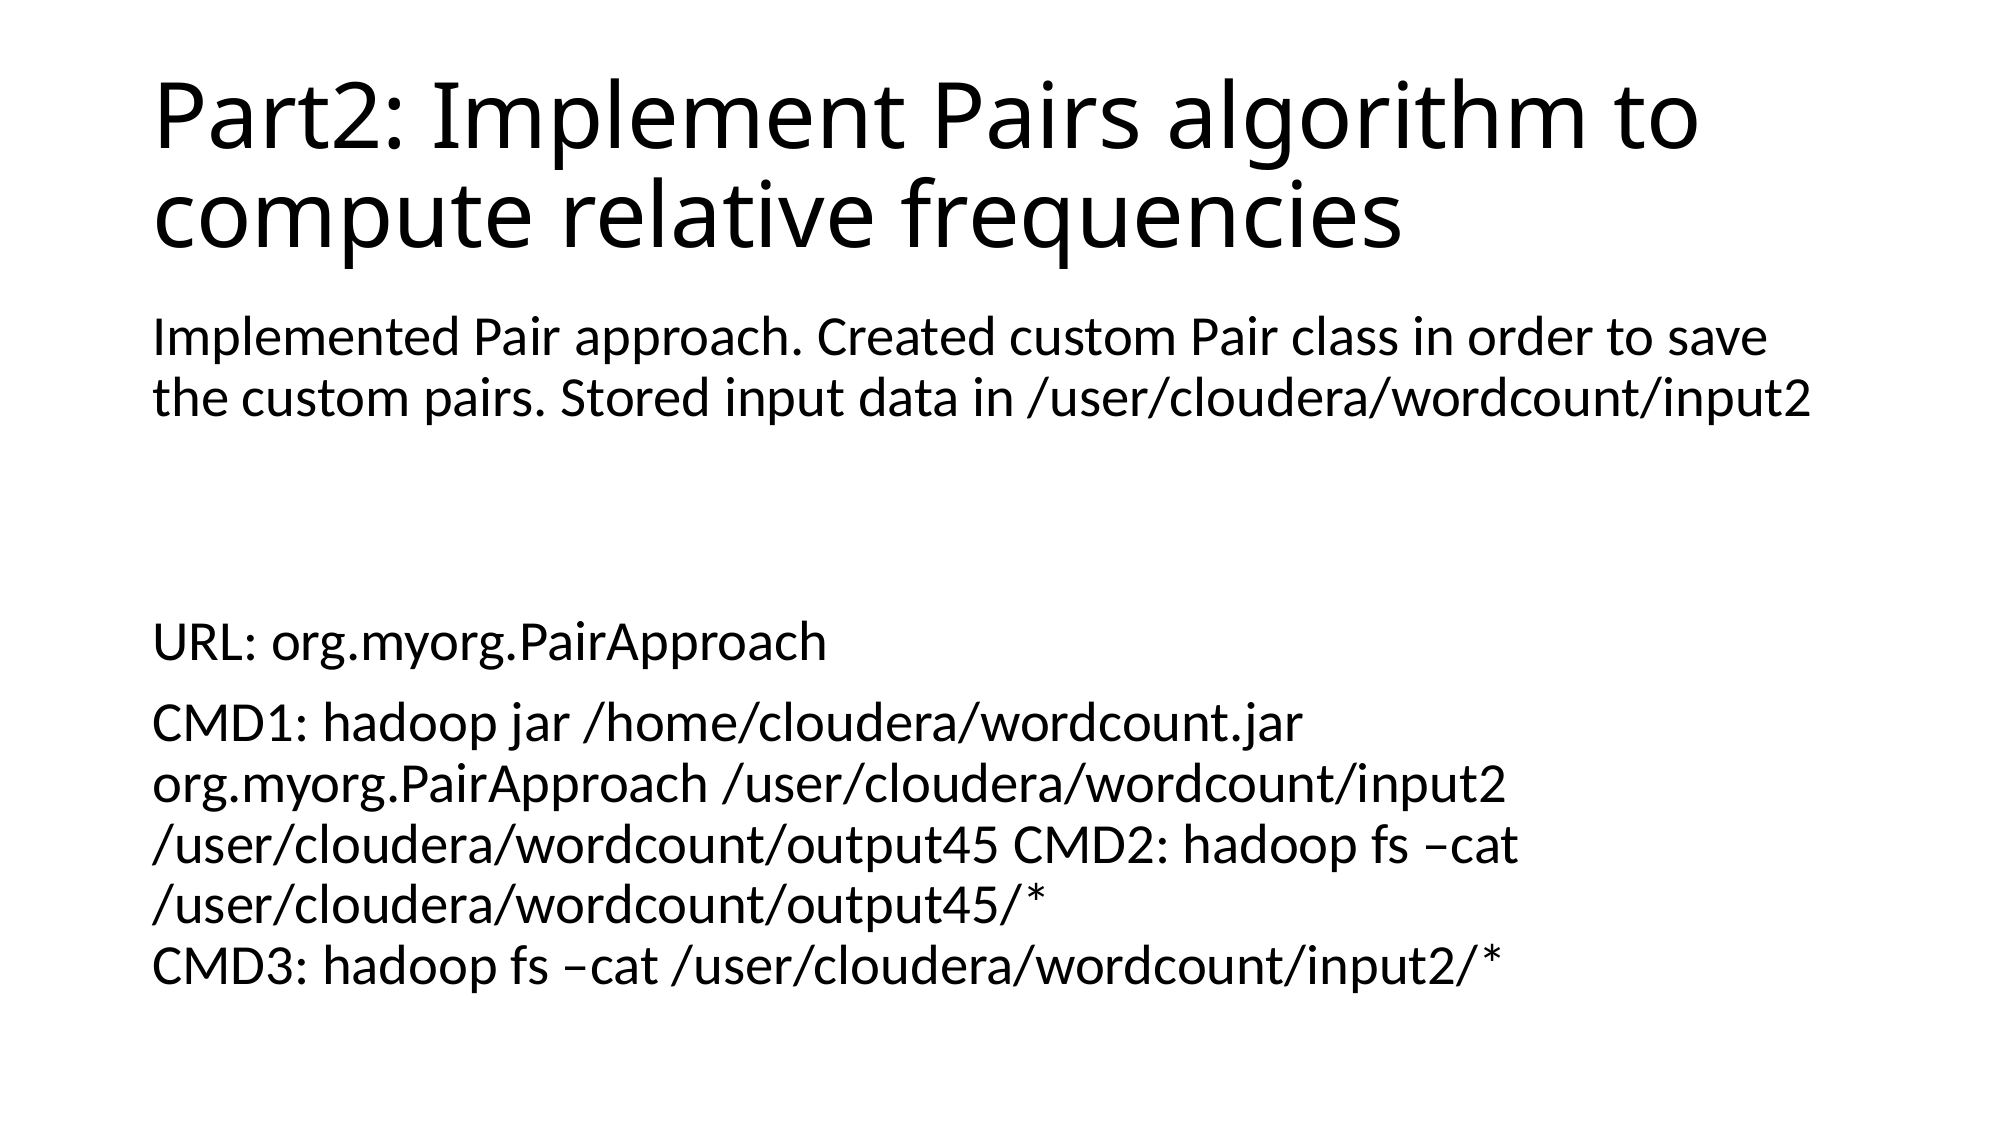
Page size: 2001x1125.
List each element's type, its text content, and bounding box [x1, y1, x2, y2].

list Implemented Pair approach. Created custom Pair class in order to save the custom pairs. Stored input data in /user/cloudera/wordcount/input2 URL: org.myorg.PairApproach CMD1: hadoop jar /home/cloudera/wordcount.jar org.myorg.PairApproach /user/cloudera/wordcount/input2 /user/cloudera/wordcount/output45 CMD2: hadoop fs –cat /user/cloudera/wordcount/output45/* CMD3: hadoop fs –cat /user/cloudera/wordcount/input2/* [137, 299, 1863, 1014]
title Part2: Implement Pairs algorithm to compute relative frequencies [137, 59, 1863, 278]
